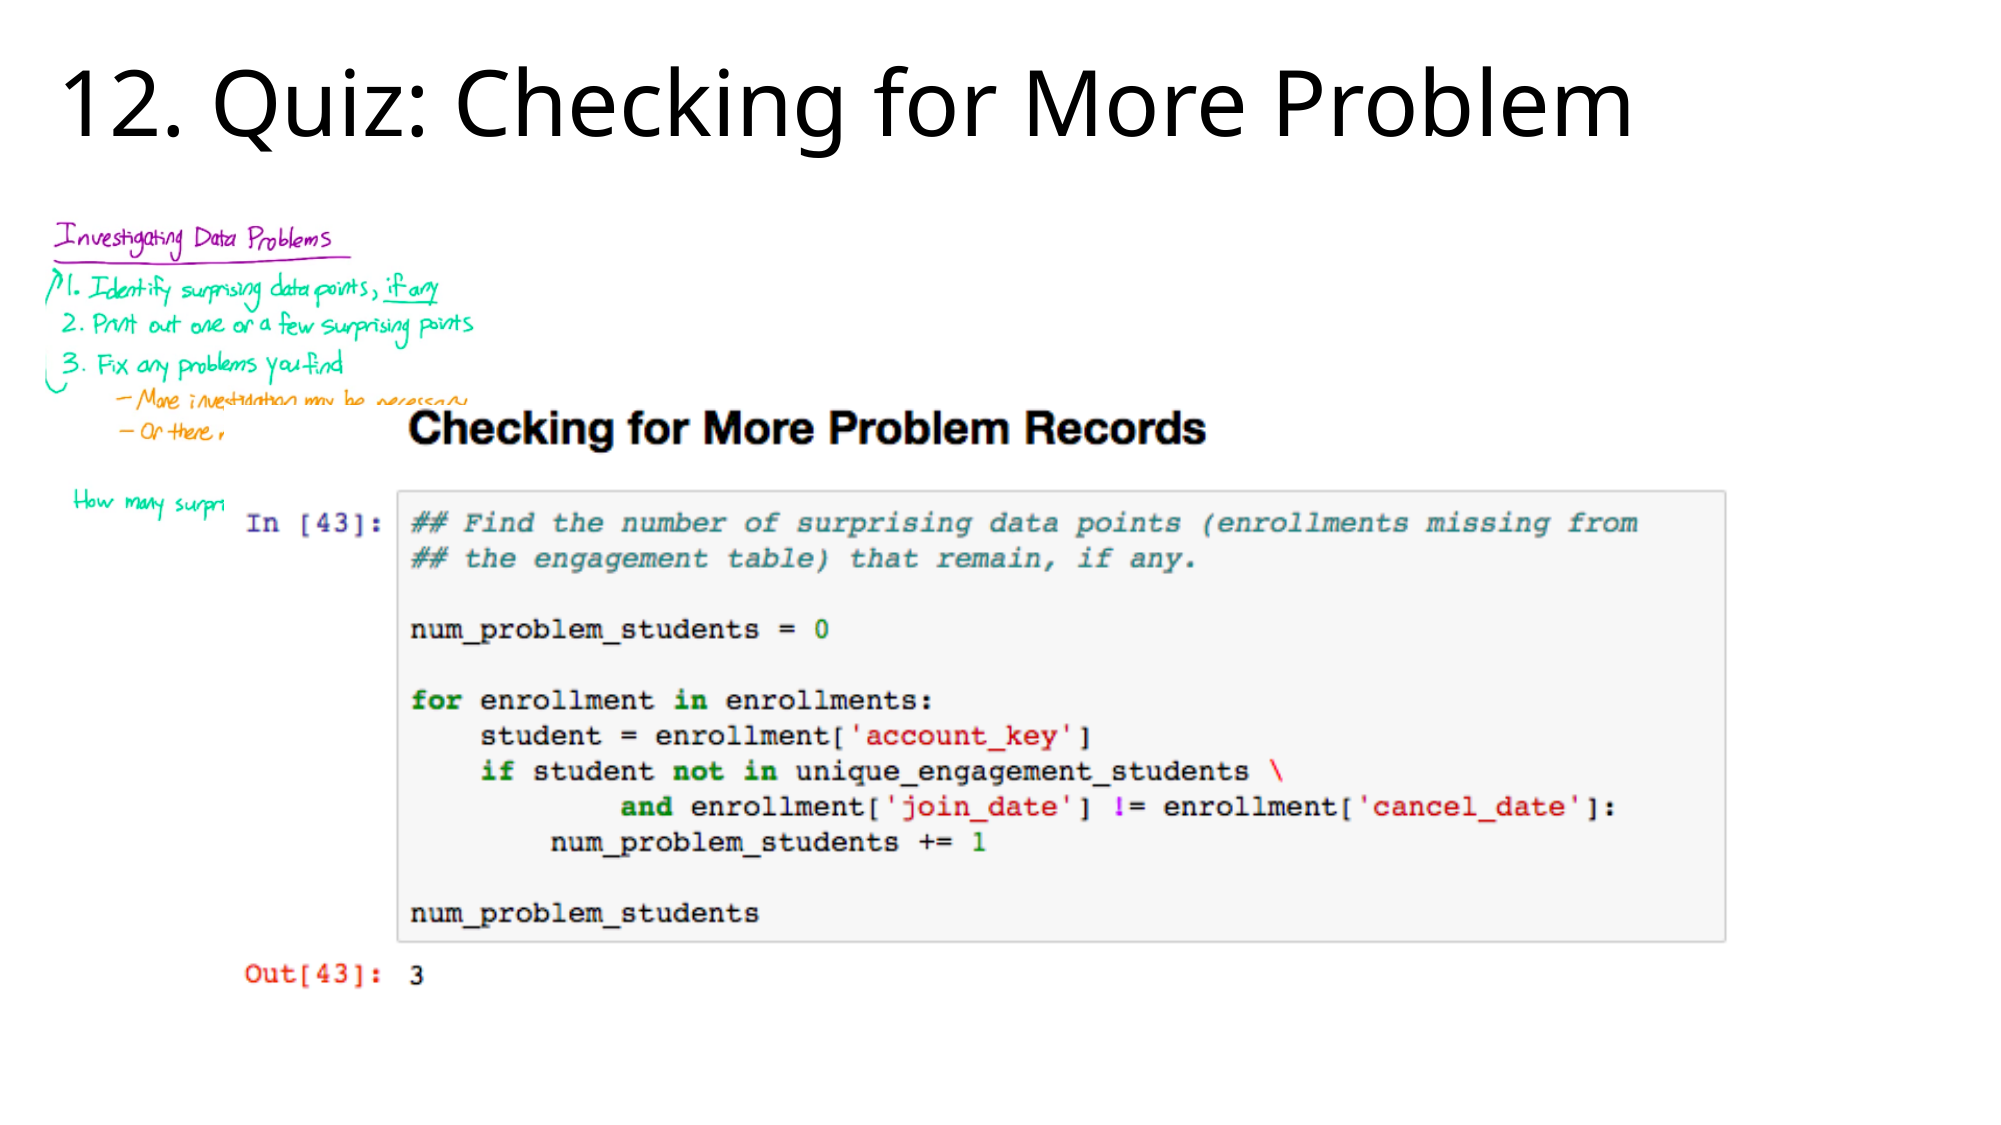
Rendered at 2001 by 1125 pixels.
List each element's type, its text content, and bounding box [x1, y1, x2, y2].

picture [42, 211, 1750, 1006]
title 12. Quiz: Checking for More Problem [42, 47, 1750, 167]
